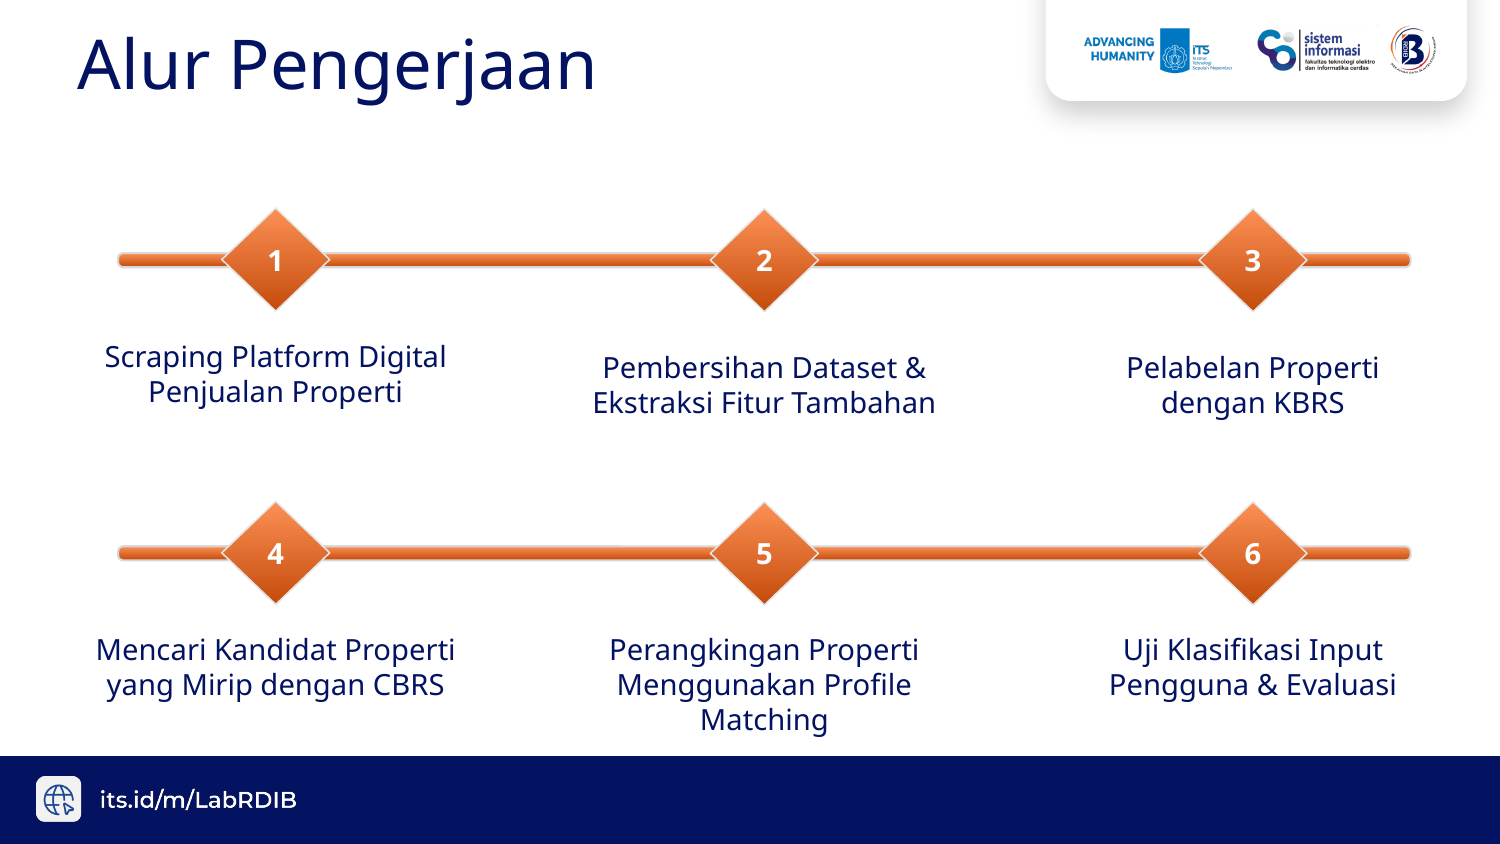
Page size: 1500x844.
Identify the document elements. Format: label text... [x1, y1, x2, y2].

text_box [322, 253, 717, 268]
text_box 5 [710, 501, 819, 605]
text_box 3 [1199, 208, 1308, 312]
text_box Uji Klasifikasi Input Pengguna & Evaluasi [1065, 616, 1442, 716]
title Alur Pengerjaan [66, 0, 1361, 149]
text_box Pelabelan Properti dengan KBRS [1065, 334, 1442, 435]
text_box Pembersihan Dataset & Ekstraksi Fitur Tambahan [547, 334, 982, 435]
text_box [117, 253, 229, 268]
text_box 6 [1199, 501, 1308, 605]
text_box [117, 546, 229, 561]
text_box [1301, 546, 1411, 561]
picture [36, 776, 297, 822]
text_box [1300, 253, 1411, 268]
text_box 4 [221, 501, 330, 605]
text_box Scraping Platform Digital Penjualan Properti [58, 322, 493, 423]
text_box 1 [221, 207, 330, 312]
text_box [323, 546, 717, 561]
picture [1361, 12, 1436, 87]
text_box [812, 253, 1206, 268]
text_box Mencari Kandidat Properti yang Mirip dengan CBRS [58, 616, 493, 716]
text_box [812, 546, 1206, 561]
text_box Perangkingan Properti Menggunakan Profile Matching [547, 616, 982, 751]
text_box 2 [710, 208, 819, 312]
